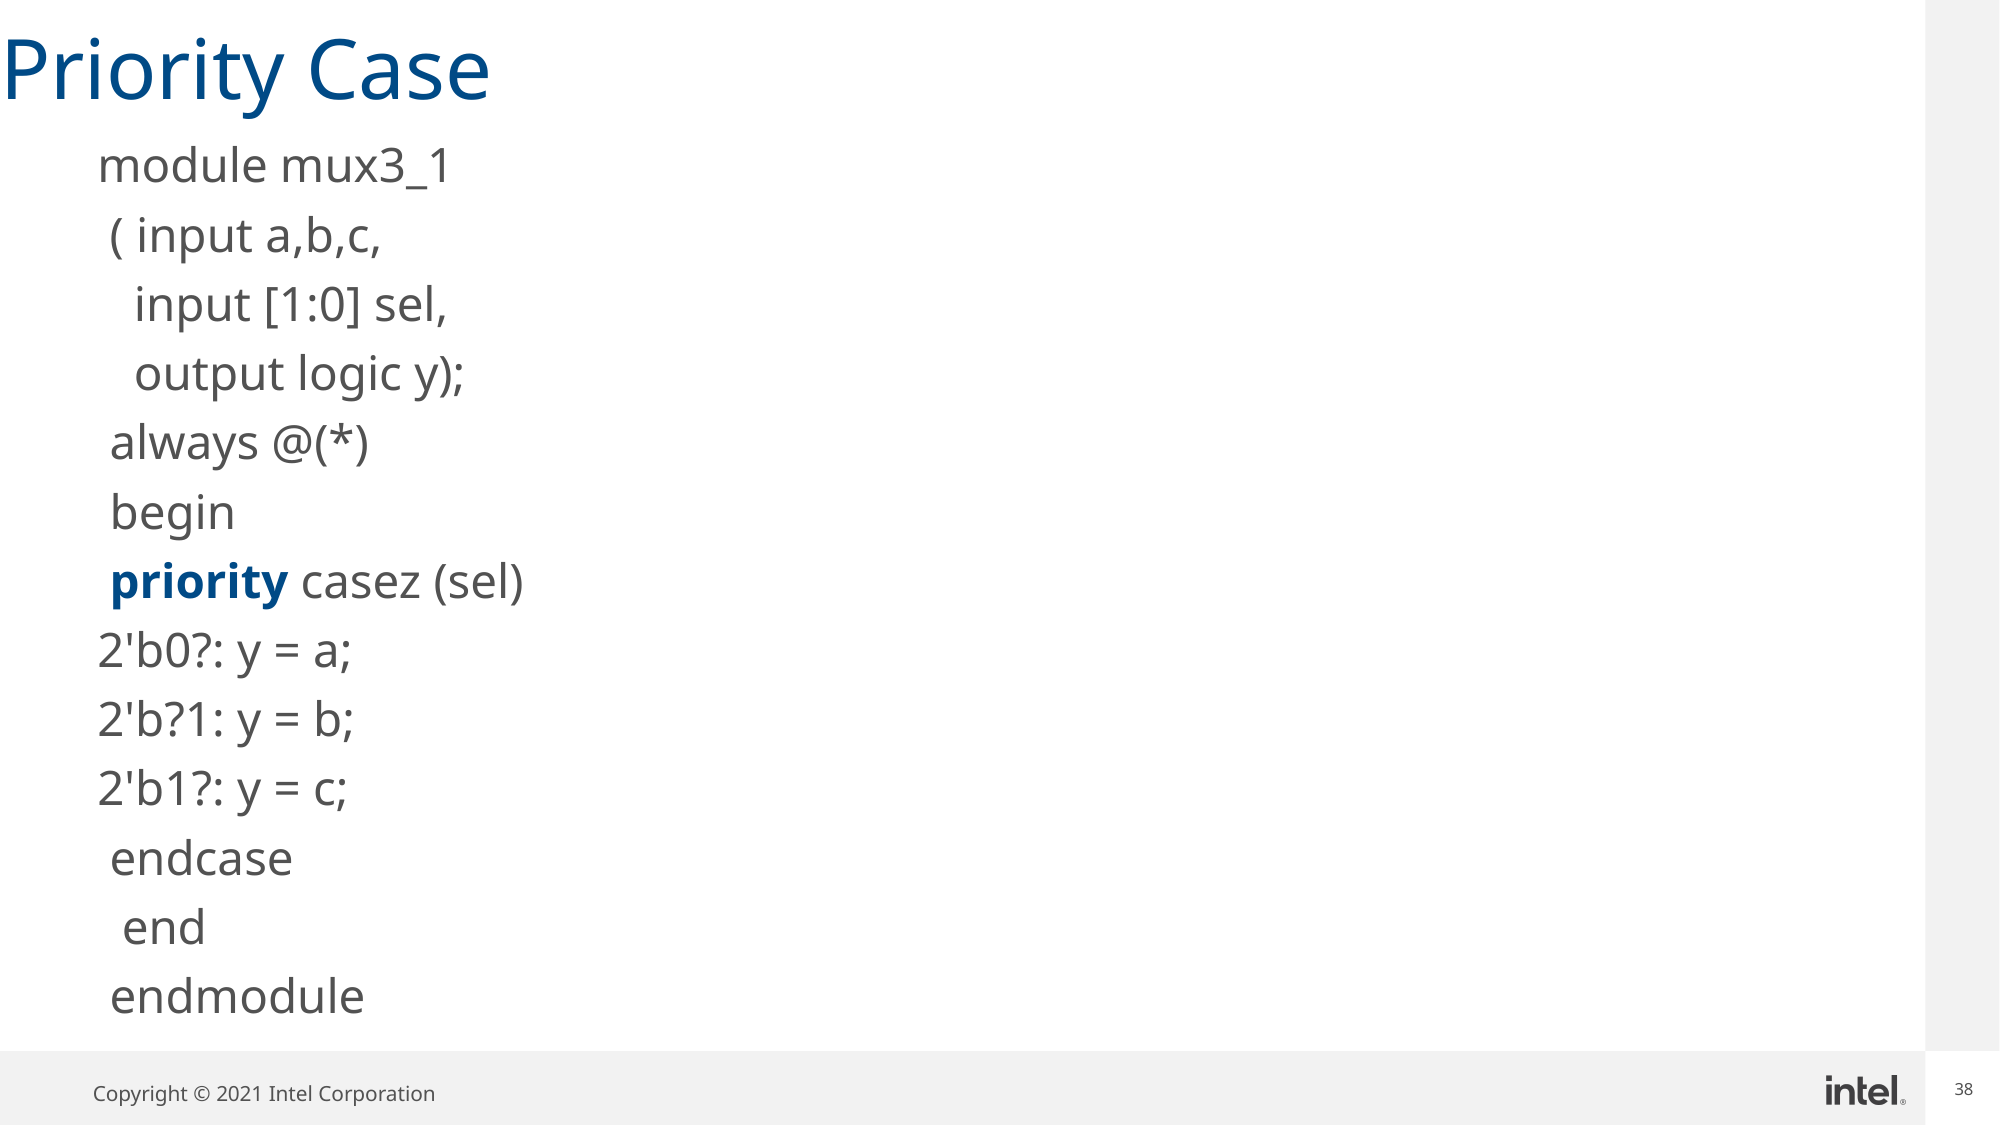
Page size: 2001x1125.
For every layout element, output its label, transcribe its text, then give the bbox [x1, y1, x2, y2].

picture [1826, 1075, 1906, 1105]
list module mux3_1 ( input a,b,c, input [1:0] sel, output logic y); always @(*) begin priority casez (sel) 2'b0?: y = a; 2'b?1: y = b; 2'b1?: y = c; endcase end endmodule [96, 146, 1898, 1026]
title Priority Case [0, 26, 1801, 173]
